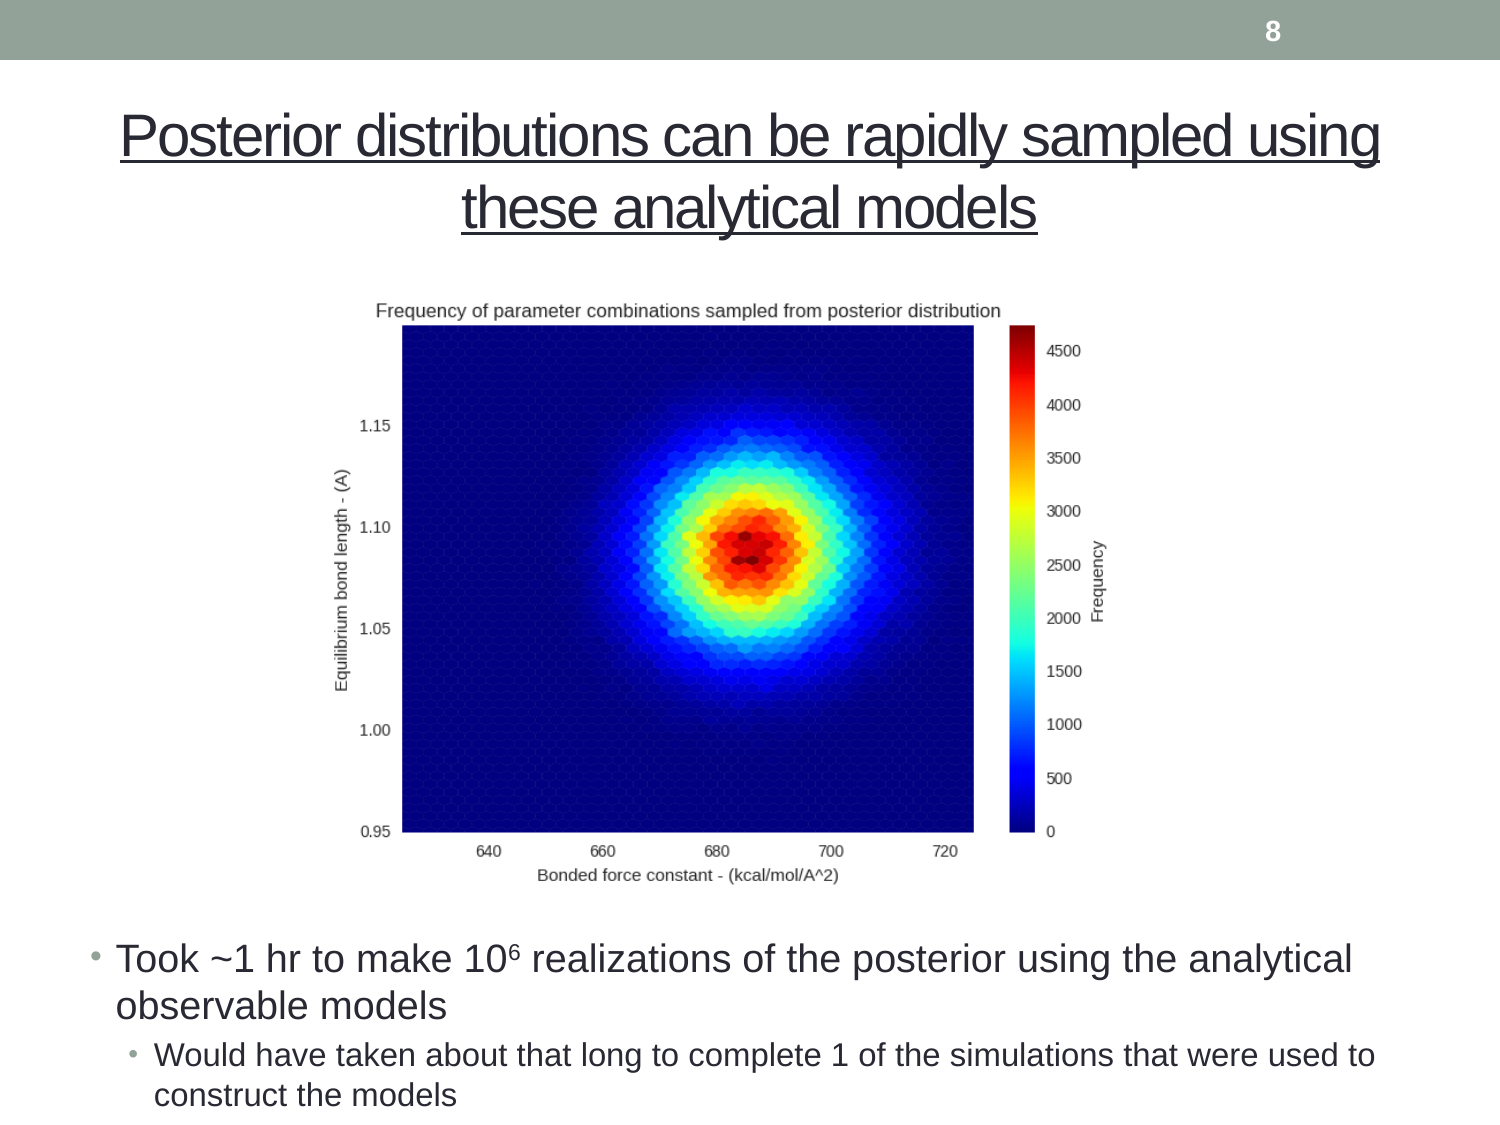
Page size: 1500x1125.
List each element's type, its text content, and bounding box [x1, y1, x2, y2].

slide_number 8 [1250, 3, 1425, 57]
title Posterior distributions can be rapidly sampled using these analytical models [75, 87, 1425, 250]
picture [287, 262, 1209, 896]
list Took ~1 hr to make 106 realizations of the posterior using the analytical observable models Would have taken about that long to complete 1 of the simulations that were used to construct the models [75, 262, 1425, 1125]
